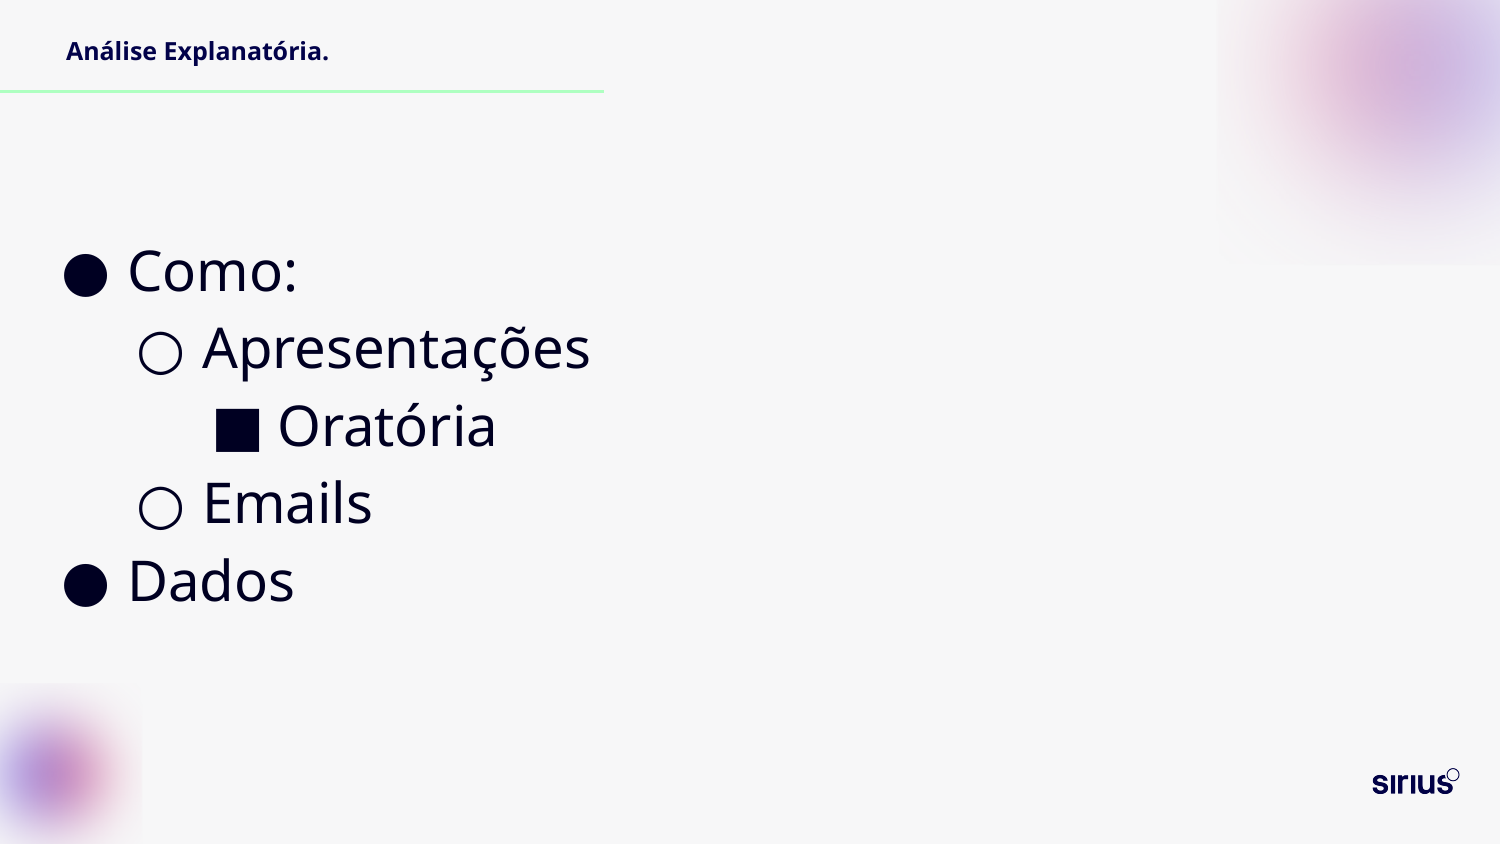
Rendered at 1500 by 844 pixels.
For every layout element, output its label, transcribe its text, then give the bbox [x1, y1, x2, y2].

picture [1367, 765, 1465, 798]
title Análise Explanatória. [51, 40, 646, 81]
list Como: Apresentações Oratória Emails Dados [37, 209, 1393, 738]
picture [0, 683, 143, 844]
